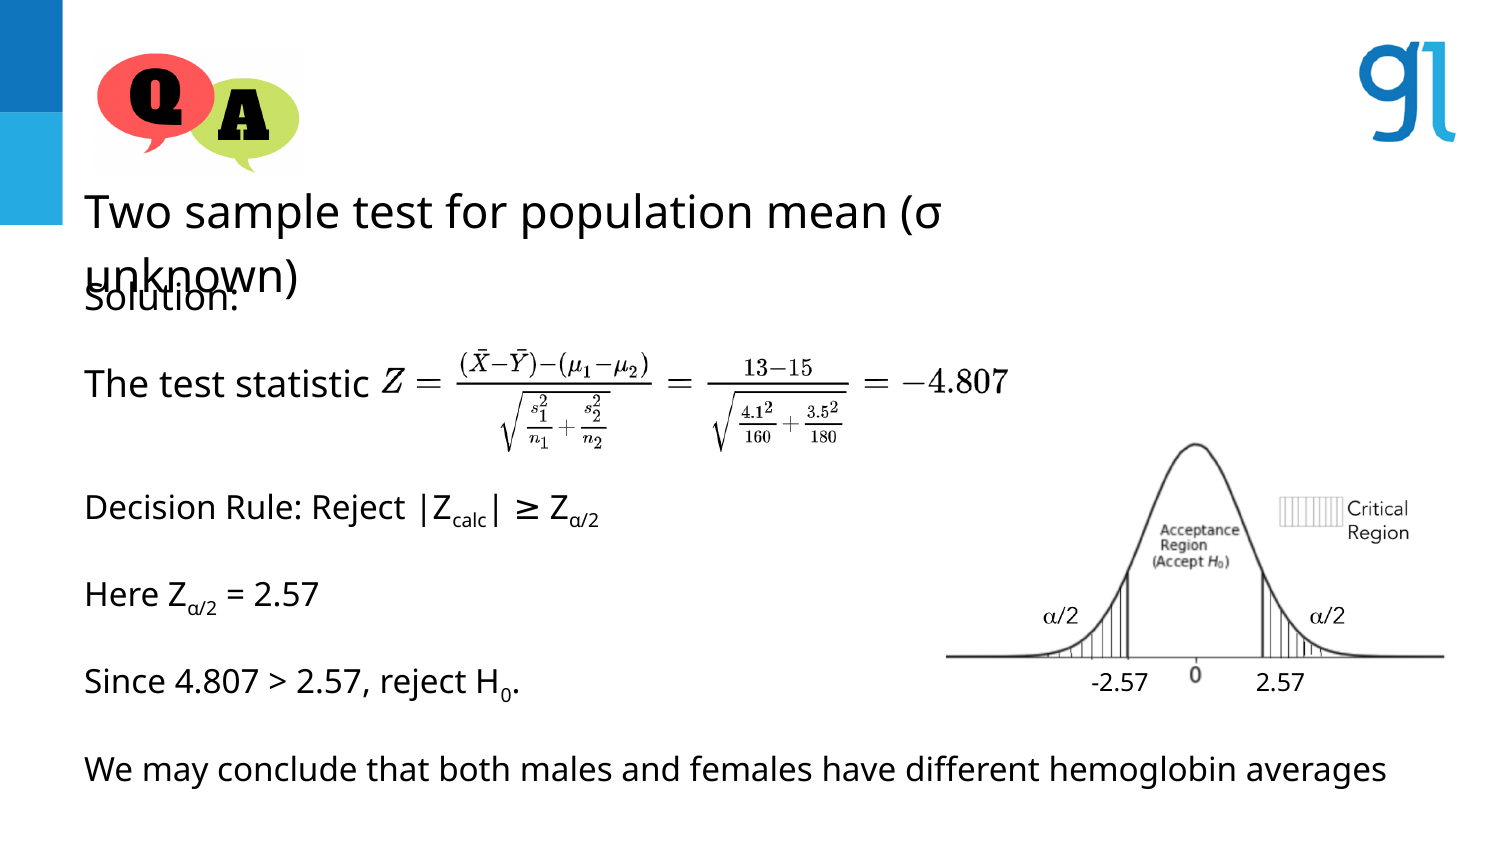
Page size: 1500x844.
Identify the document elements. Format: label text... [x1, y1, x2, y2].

picture [379, 345, 1470, 722]
picture [91, 48, 307, 159]
subtitle Two sample test for population mean (σ unknown) [69, 159, 1142, 225]
picture [1331, 17, 1482, 167]
text_box Solution: The test statistic Decision Rule: Reject |Zcalc| ≥ Zα/2 Here Zα/2 = 2.57 Since 4.807 > 2.57, reject H0. We may conclude that both males and females have different hemoglobin averages [69, 257, 1448, 795]
